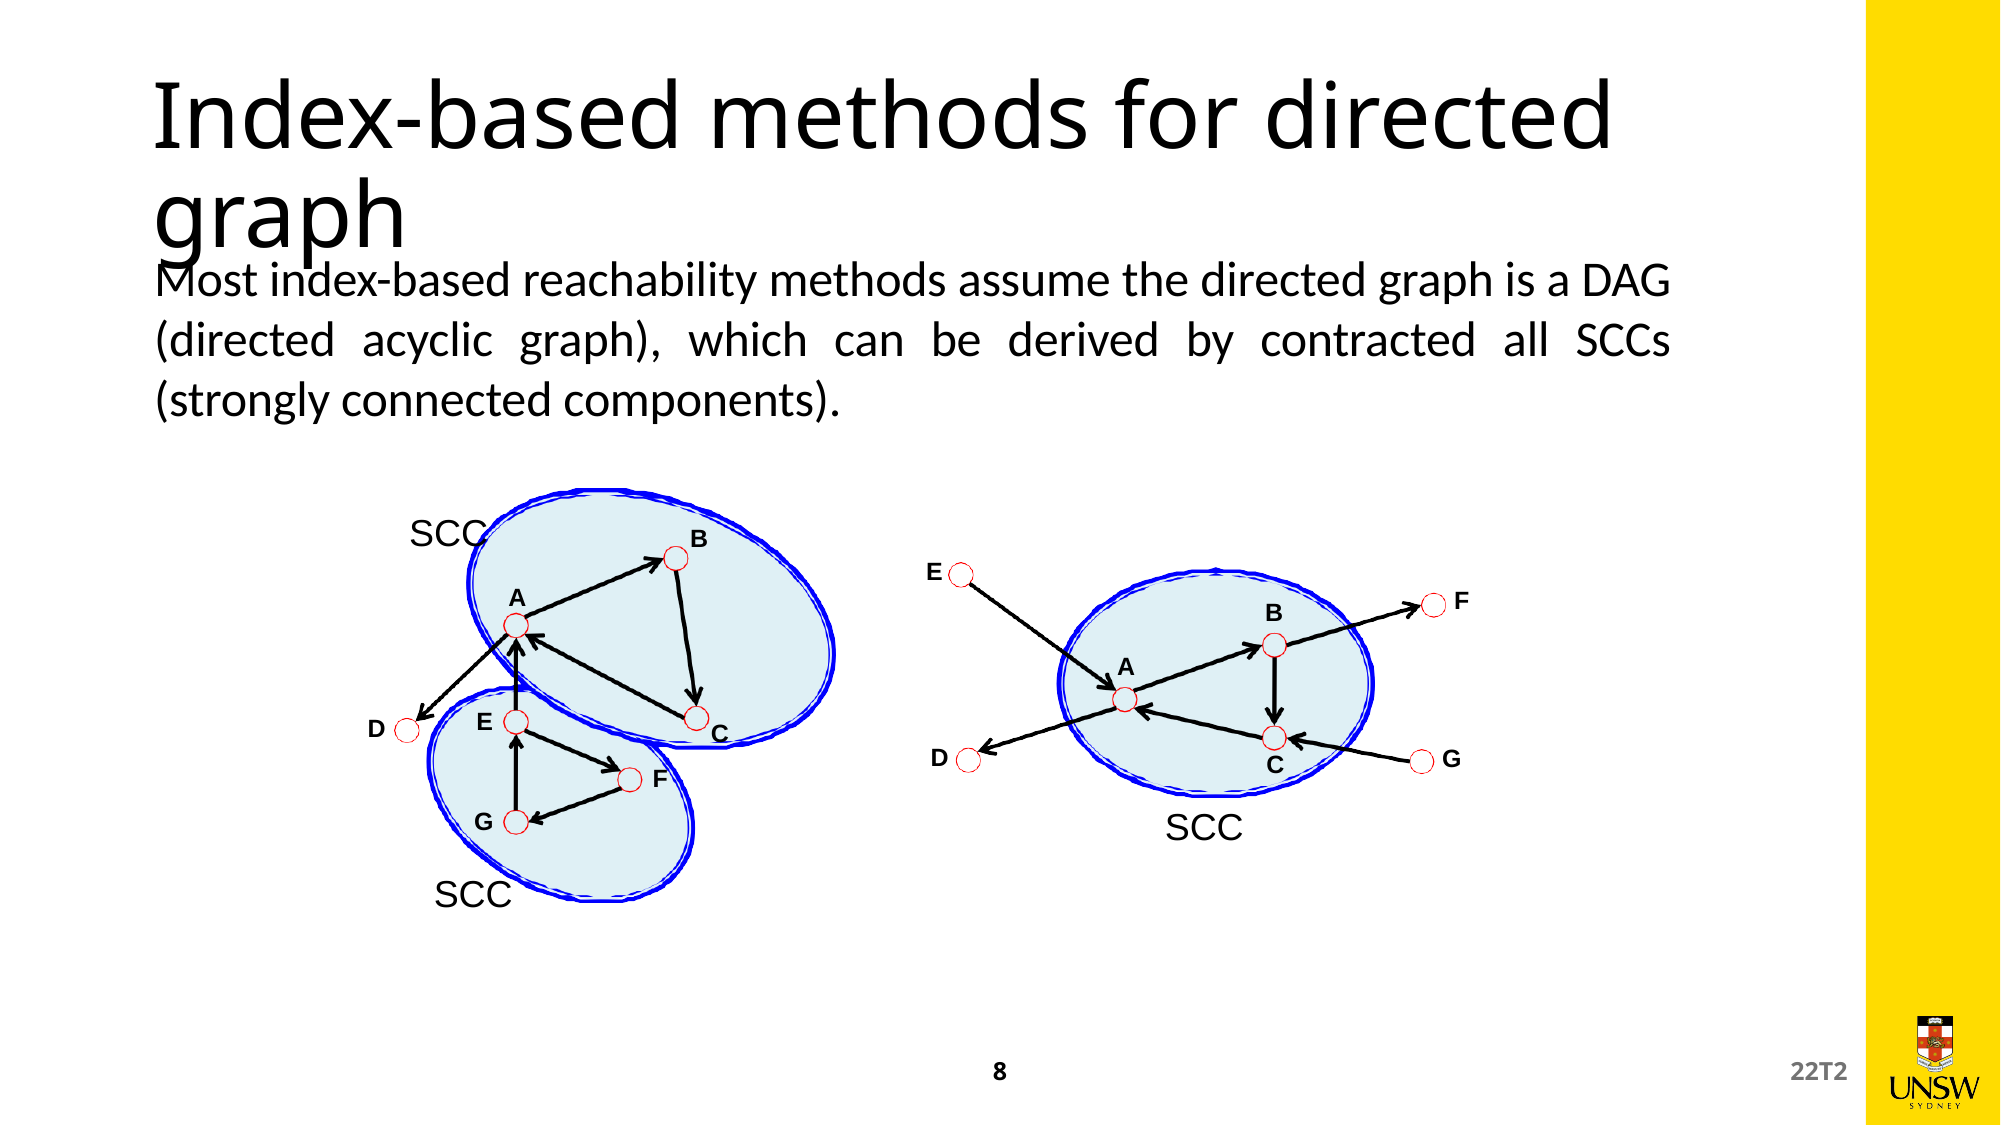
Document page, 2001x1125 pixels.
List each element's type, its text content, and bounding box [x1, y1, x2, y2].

text_box SCC [1162, 800, 1247, 848]
picture [948, 562, 1446, 799]
text_box G [1446, 740, 1464, 773]
text_box E [923, 553, 945, 586]
text_box D [928, 739, 948, 772]
picture [394, 488, 836, 903]
text_box F [1452, 582, 1472, 615]
title Index-based methods for directed graph [137, 59, 1863, 278]
footer 22T2 [1187, 1042, 1863, 1103]
picture [1890, 1016, 1980, 1109]
text_box Most index-based reachability methods assume the directed graph is a DAG (directed acyclic graph), which can be derived by contracted all SCCs (strongly connected components). [152, 278, 1672, 427]
text_box SCC [339, 867, 1181, 980]
text_box D [365, 710, 388, 743]
slide_number 8 [774, 1042, 1187, 1103]
